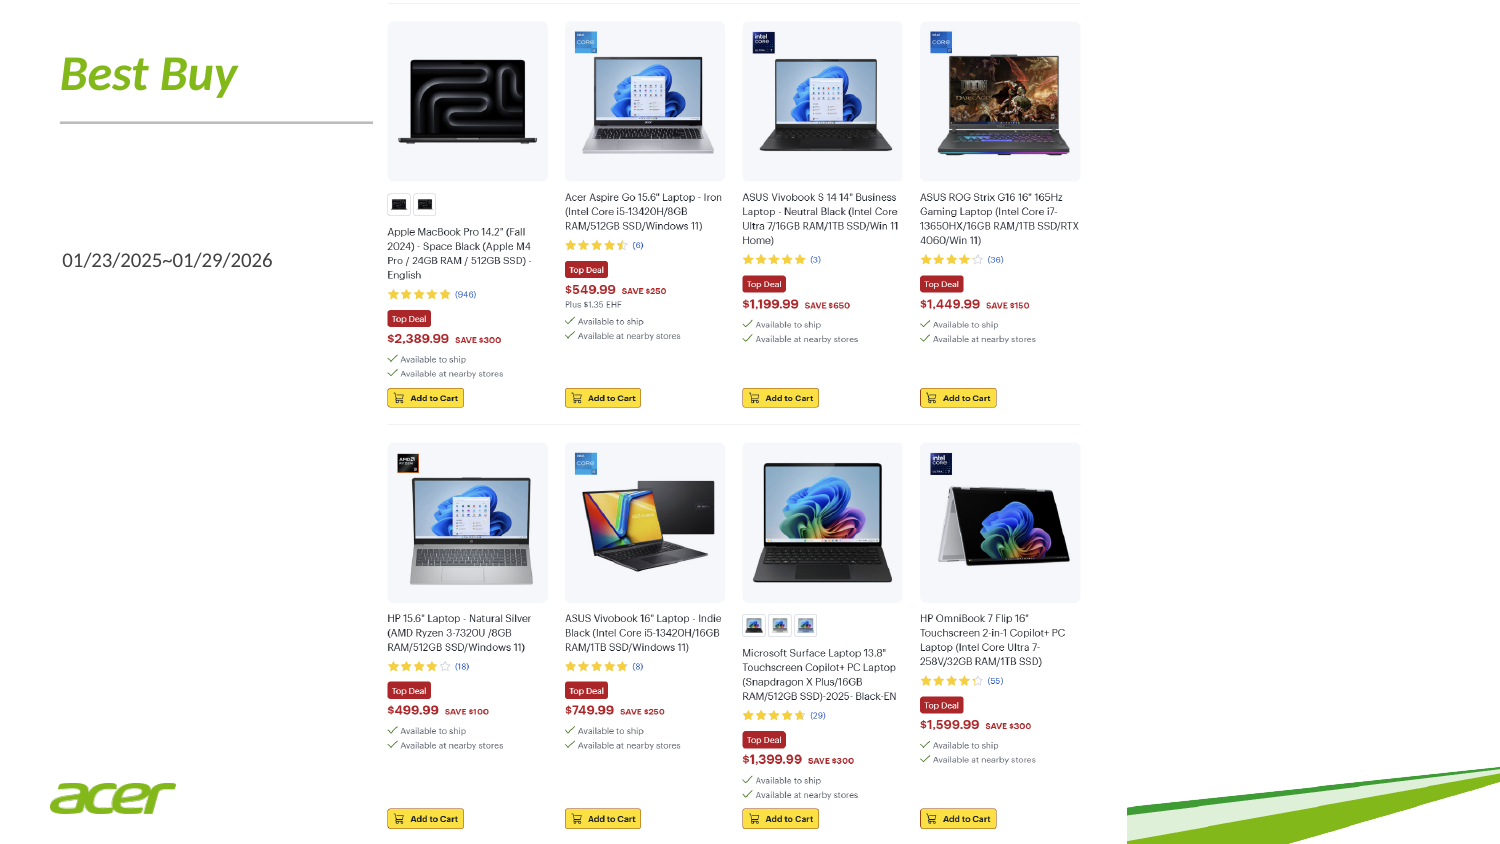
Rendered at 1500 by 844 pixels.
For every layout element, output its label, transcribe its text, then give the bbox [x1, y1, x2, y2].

title Best Buy [59, 34, 368, 124]
picture [373, 0, 1500, 844]
picture [50, 783, 176, 814]
list 01/23/2025~01/29/2026 [62, 159, 368, 272]
